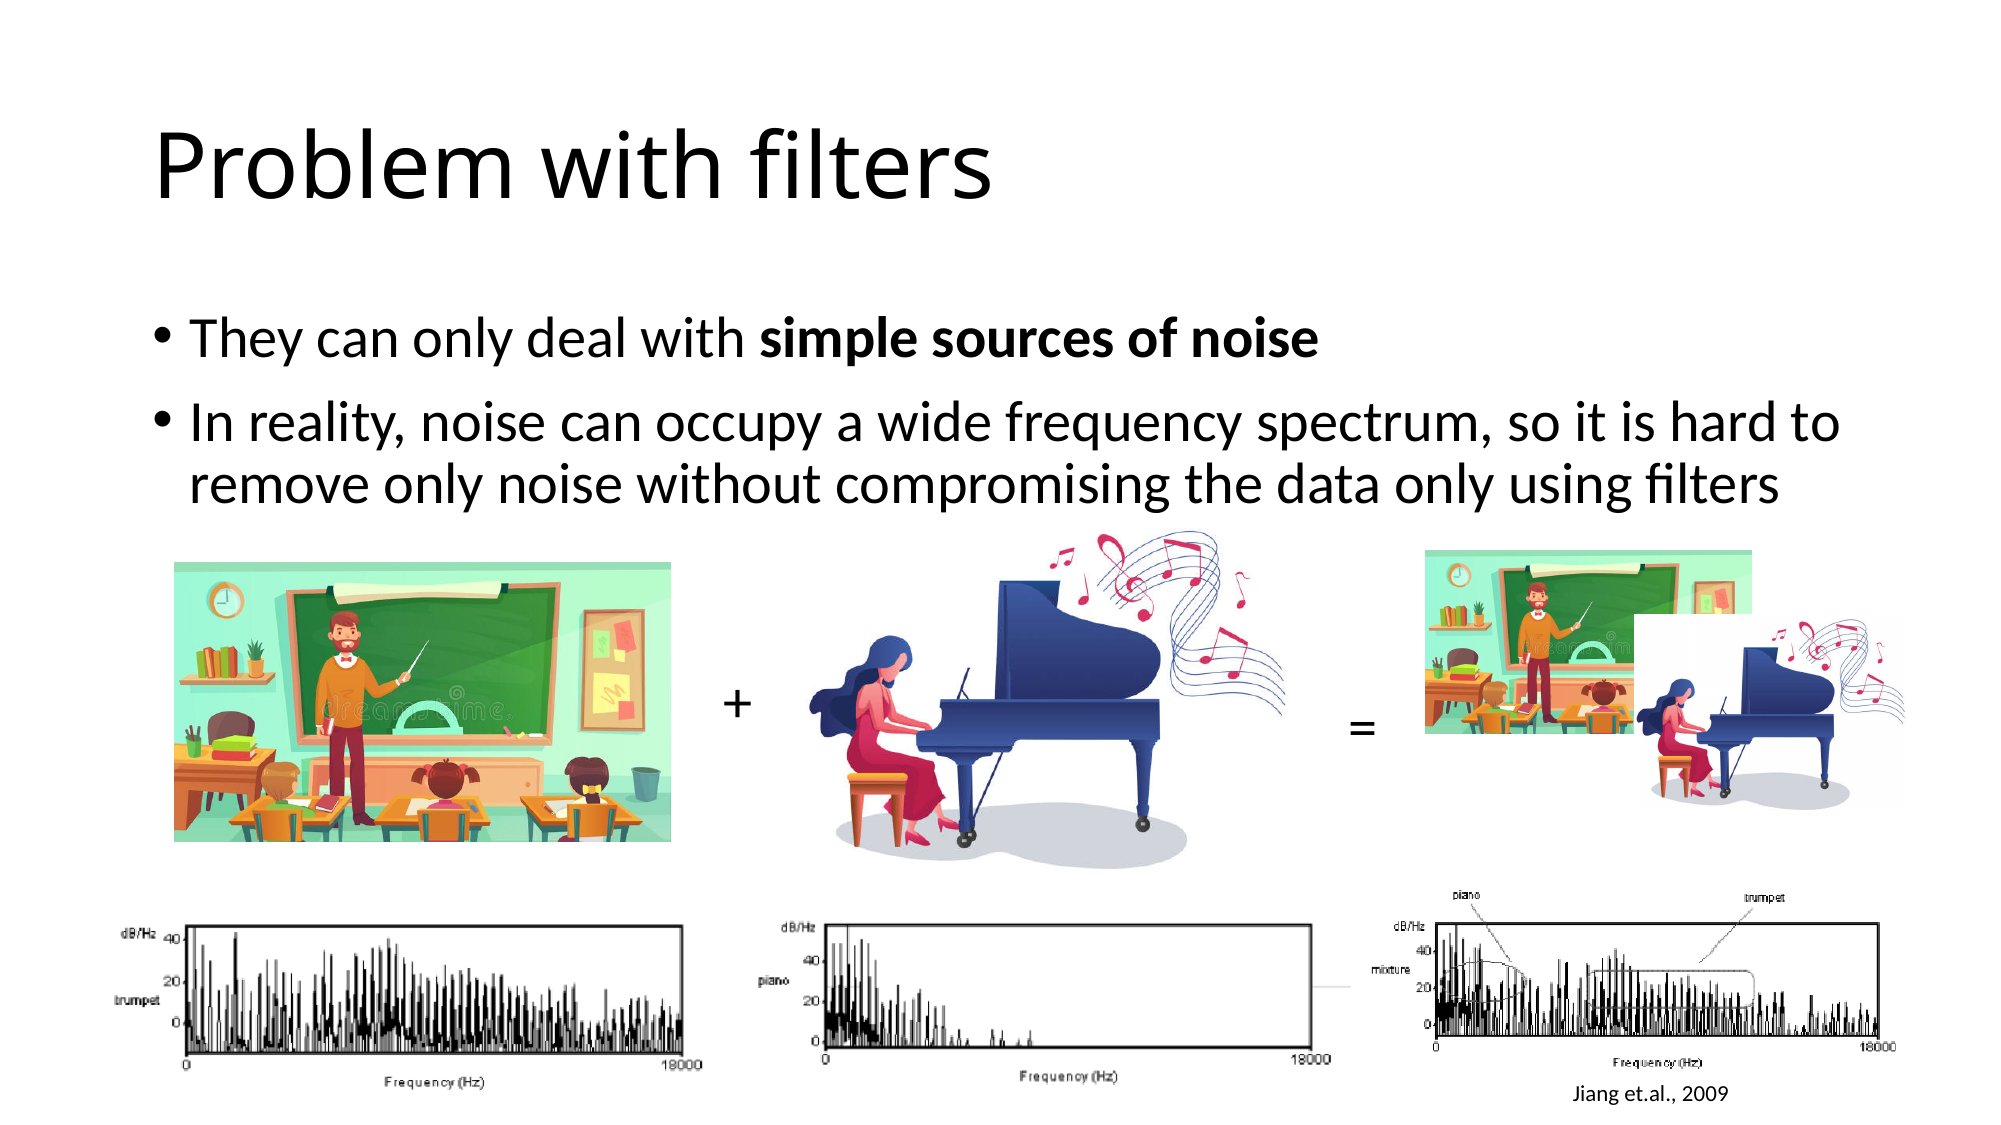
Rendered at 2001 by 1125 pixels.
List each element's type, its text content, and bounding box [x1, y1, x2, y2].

picture [805, 521, 1289, 878]
picture [740, 881, 1931, 1092]
text_box Jiang et.al., 2009 [1558, 1078, 1863, 1114]
text_box + [708, 656, 768, 742]
picture [1425, 550, 1907, 815]
picture [99, 918, 736, 1100]
text_box = [1333, 681, 1393, 767]
picture [174, 562, 671, 842]
list They can only deal with simple sources of noise In reality, noise can occupy a wide frequency spectrum, so it is hard to remove only noise without compromising the data only using filters [137, 299, 1863, 1014]
title Problem with filters [137, 59, 1863, 278]
